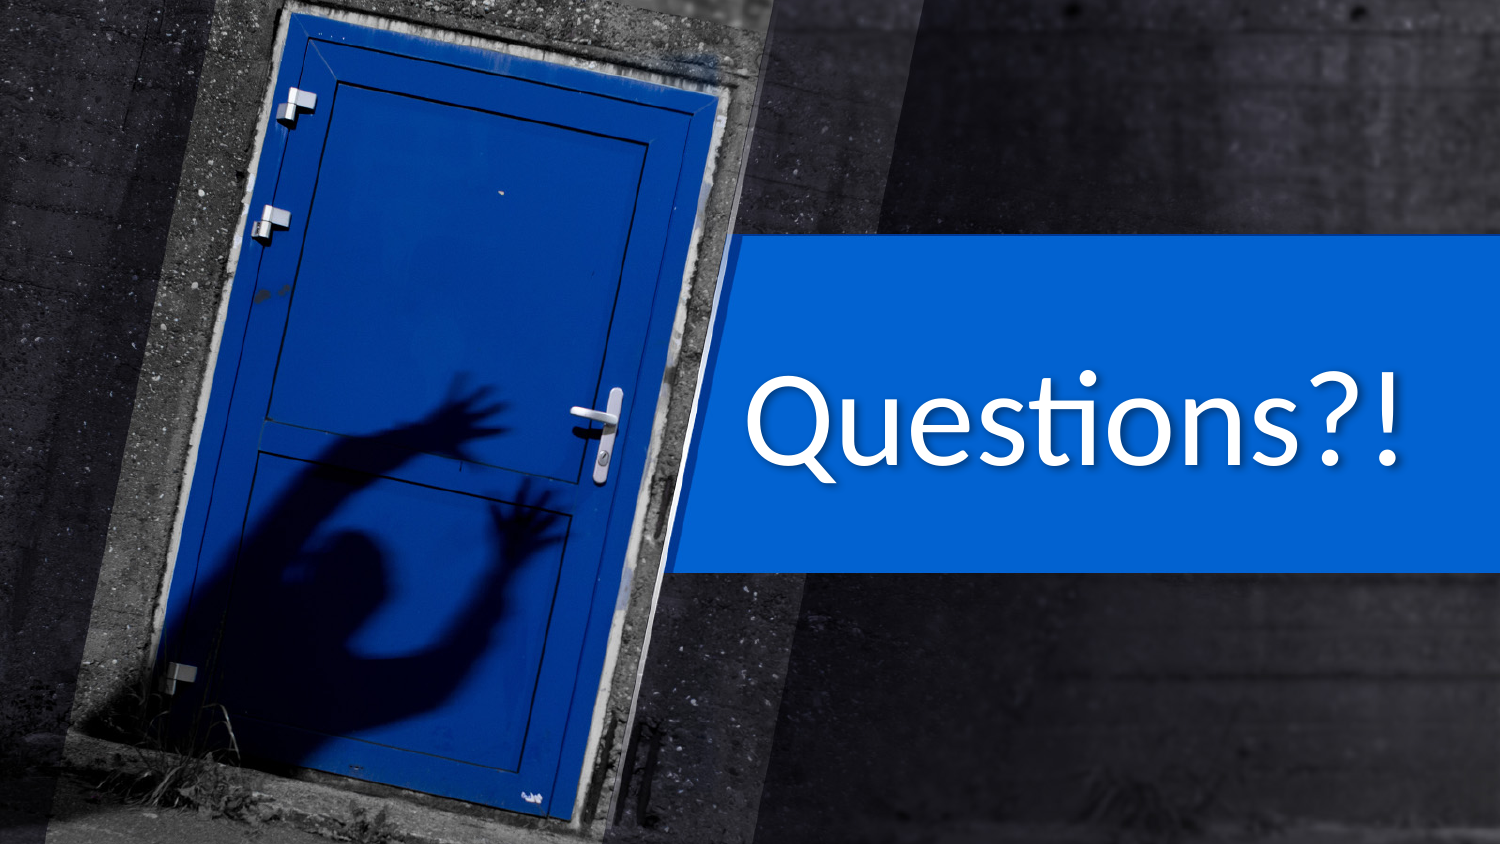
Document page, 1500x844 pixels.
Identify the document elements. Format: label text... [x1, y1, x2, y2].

title Questions?! [73, 296, 1427, 524]
picture [0, 0, 1500, 844]
